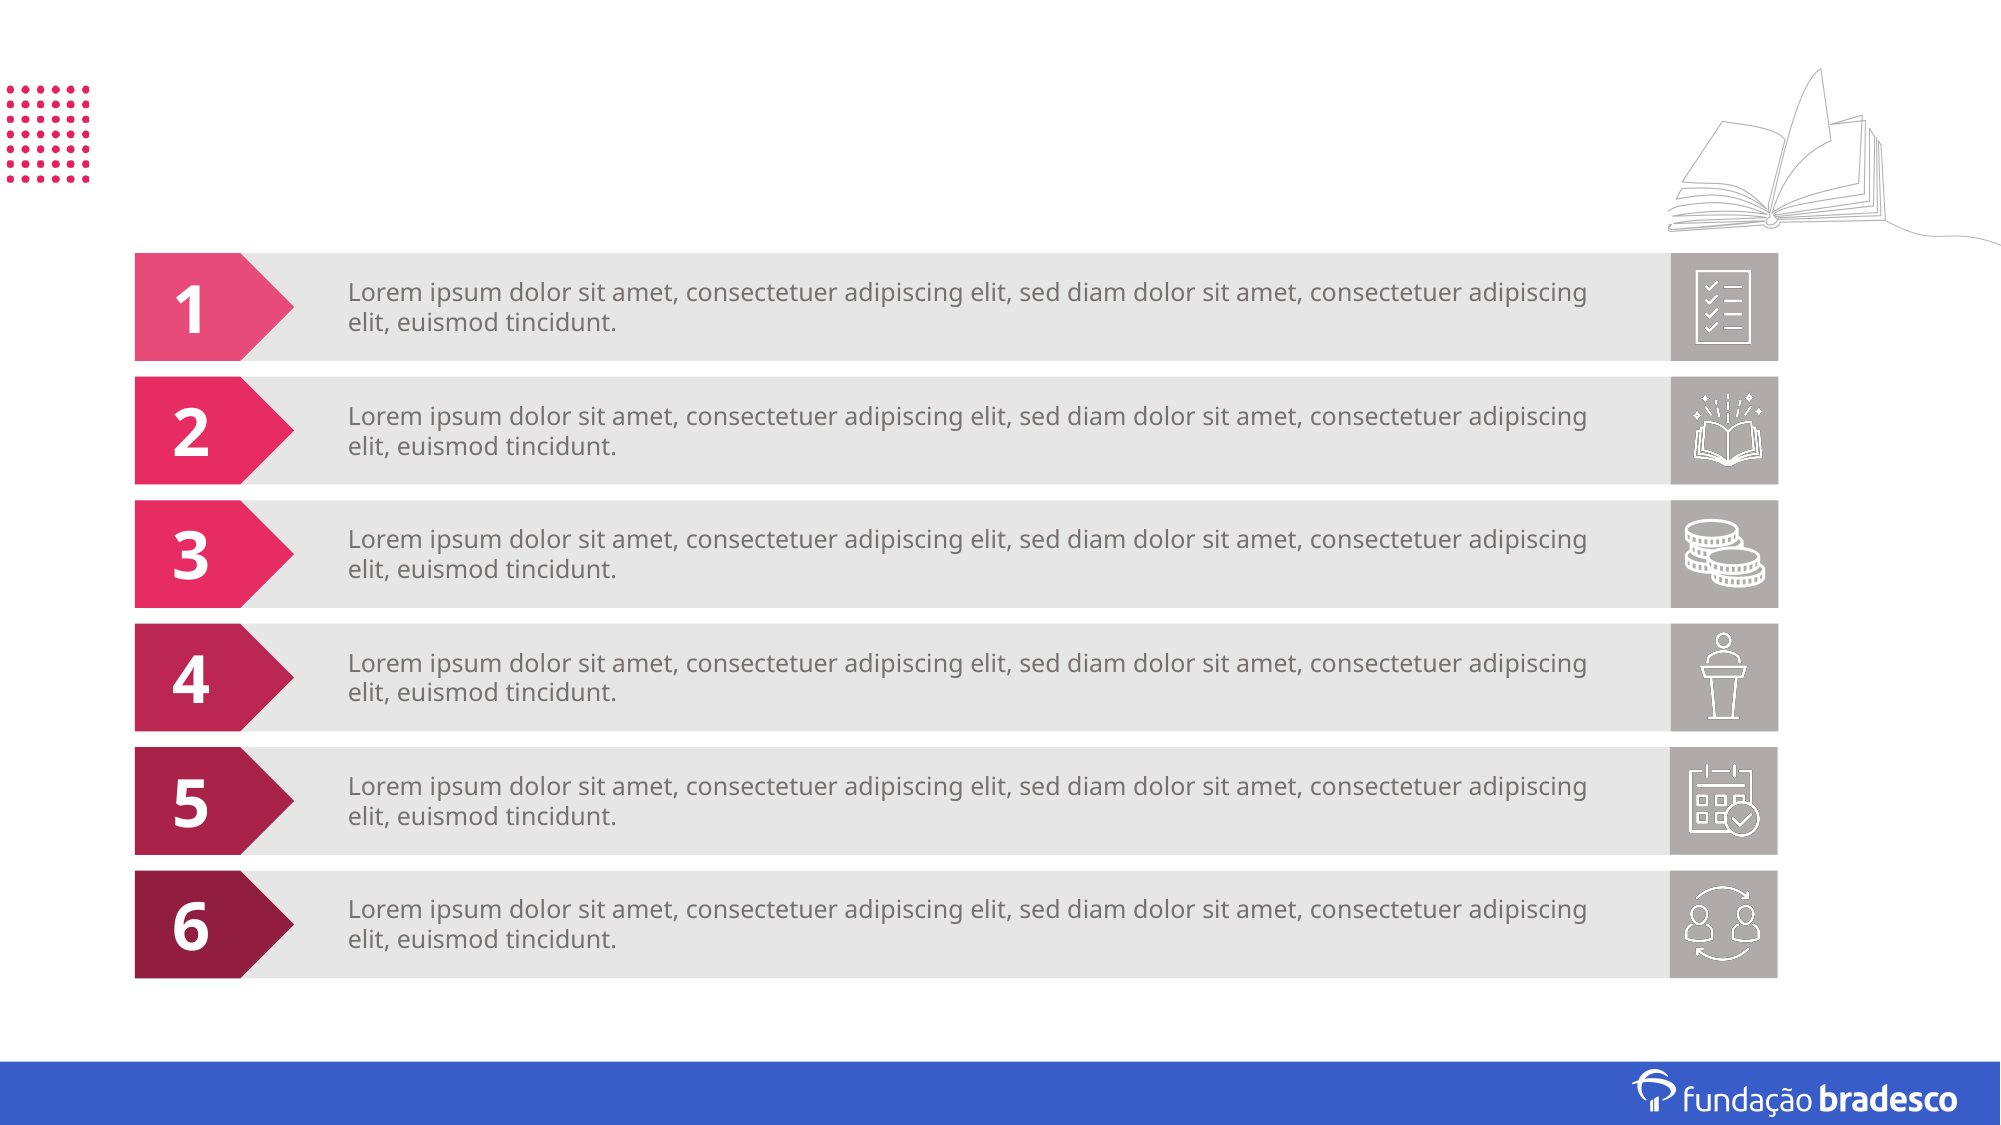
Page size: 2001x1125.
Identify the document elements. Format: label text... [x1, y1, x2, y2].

picture [1685, 886, 1760, 961]
text_box [133, 375, 296, 486]
picture [1676, 516, 1770, 600]
text_box [133, 746, 296, 856]
text_box [242, 376, 1670, 485]
text_box Lorem ipsum dolor sit amet, consectetuer adipiscing elit, sed diam dolor sit amet, consectetuer adipiscing elit, euismod tincidunt. [333, 516, 1608, 591]
text_box [1670, 499, 1779, 609]
text_box [242, 499, 1670, 609]
text_box [242, 746, 1669, 856]
text_box [133, 499, 296, 609]
text_box [242, 623, 1670, 732]
text_box 1 [158, 259, 226, 354]
text_box Lorem ipsum dolor sit amet, consectetuer adipiscing elit, sed diam dolor sit amet, consectetuer adipiscing elit, euismod tincidunt. [333, 392, 1608, 468]
text_box Lorem ipsum dolor sit amet, consectetuer adipiscing elit, sed diam dolor sit amet, consectetuer adipiscing elit, euismod tincidunt. [333, 886, 1608, 962]
picture [1677, 629, 1770, 723]
text_box 4 [158, 629, 226, 725]
text_box [1670, 376, 1779, 485]
text_box Lorem ipsum dolor sit amet, consectetuer adipiscing elit, sed diam dolor sit amet, consectetuer adipiscing elit, euismod tincidunt. [333, 763, 1608, 838]
text_box [133, 252, 296, 362]
text_box [1670, 623, 1779, 732]
text_box [1669, 746, 1778, 856]
text_box [242, 870, 1669, 979]
text_box Lorem ipsum dolor sit amet, consectetuer adipiscing elit, sed diam dolor sit amet, consectetuer adipiscing elit, euismod tincidunt. [333, 639, 1608, 715]
picture [1689, 390, 1767, 469]
text_box 2 [158, 382, 226, 478]
text_box [1670, 252, 1779, 362]
text_box [133, 622, 296, 733]
text_box [1669, 870, 1778, 979]
text_box Lorem ipsum dolor sit amet, consectetuer adipiscing elit, sed diam dolor sit amet, consectetuer adipiscing elit, euismod tincidunt. [333, 269, 1608, 344]
text_box 6 [158, 876, 226, 972]
text_box 3 [158, 506, 226, 601]
picture [0, 85, 90, 183]
picture [1689, 764, 1760, 837]
picture [1632, 1069, 1957, 1117]
text_box 5 [158, 753, 226, 848]
picture [1679, 263, 1767, 351]
text_box [133, 869, 296, 980]
text_box [242, 252, 1670, 362]
